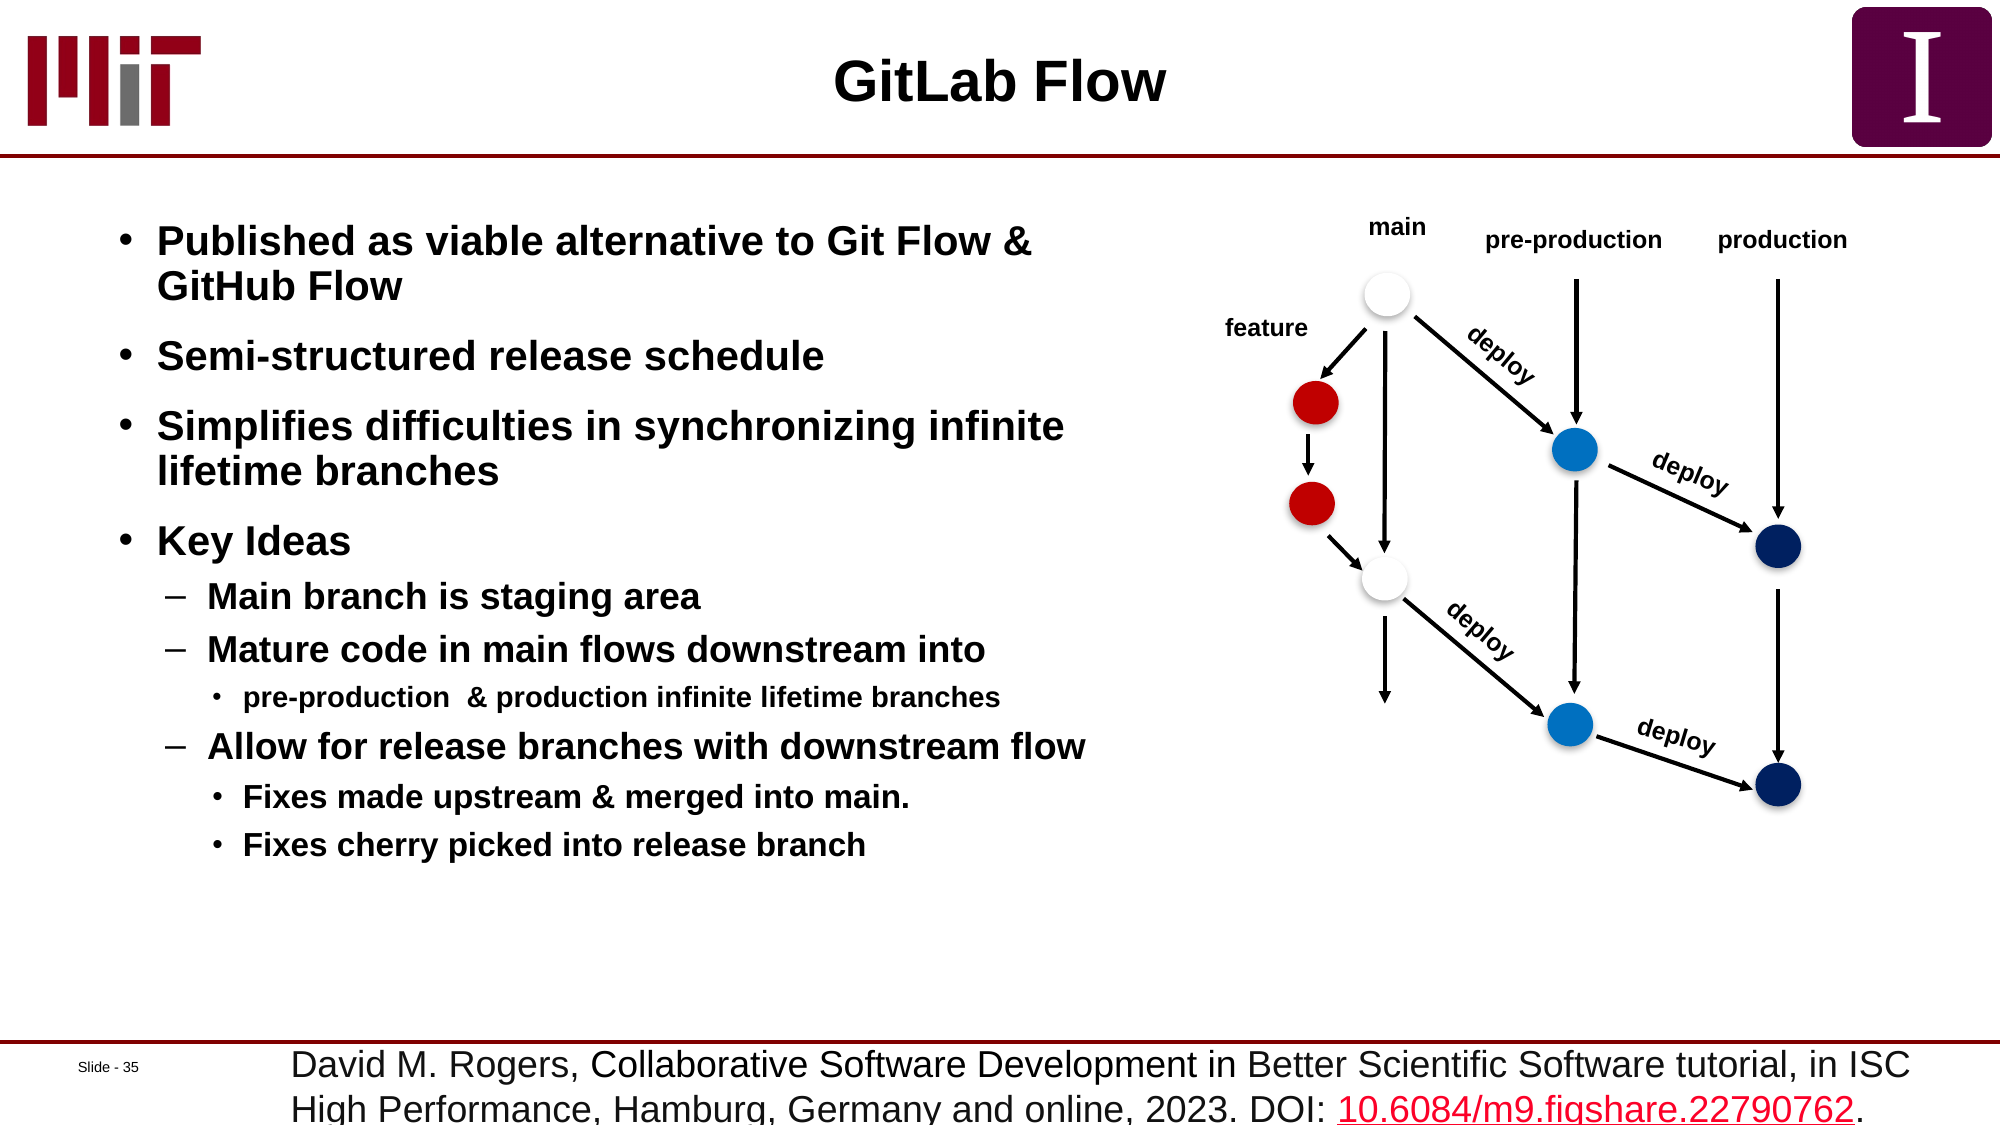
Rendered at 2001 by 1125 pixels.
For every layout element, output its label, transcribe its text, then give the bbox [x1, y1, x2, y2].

title GitLab Flow [205, 16, 1795, 151]
text_box David M. Rogers, Collaborative Software Development in Better Scientific Software tutorial, in ISC High Performance, Hamburg, Germany and online, 2023. DOI: 10.6084/m9.figshare.22790762. [275, 1032, 1953, 1125]
picture [23, 31, 205, 134]
list Published as viable alternative to Git Flow & GitHub Flow Semi-structured release schedule Simplifies difficulties in synchronizing infinite lifetime branches Key Ideas Main branch is staging area Mature code in main flows downstream into pre-production & production infinite lifetime branches Allow for release branches with downstream flow Fixes made upstream & merged into main. Fixes cherry picked into release branch [103, 212, 1171, 1005]
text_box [1191, 211, 1922, 807]
picture [1852, 7, 1992, 147]
